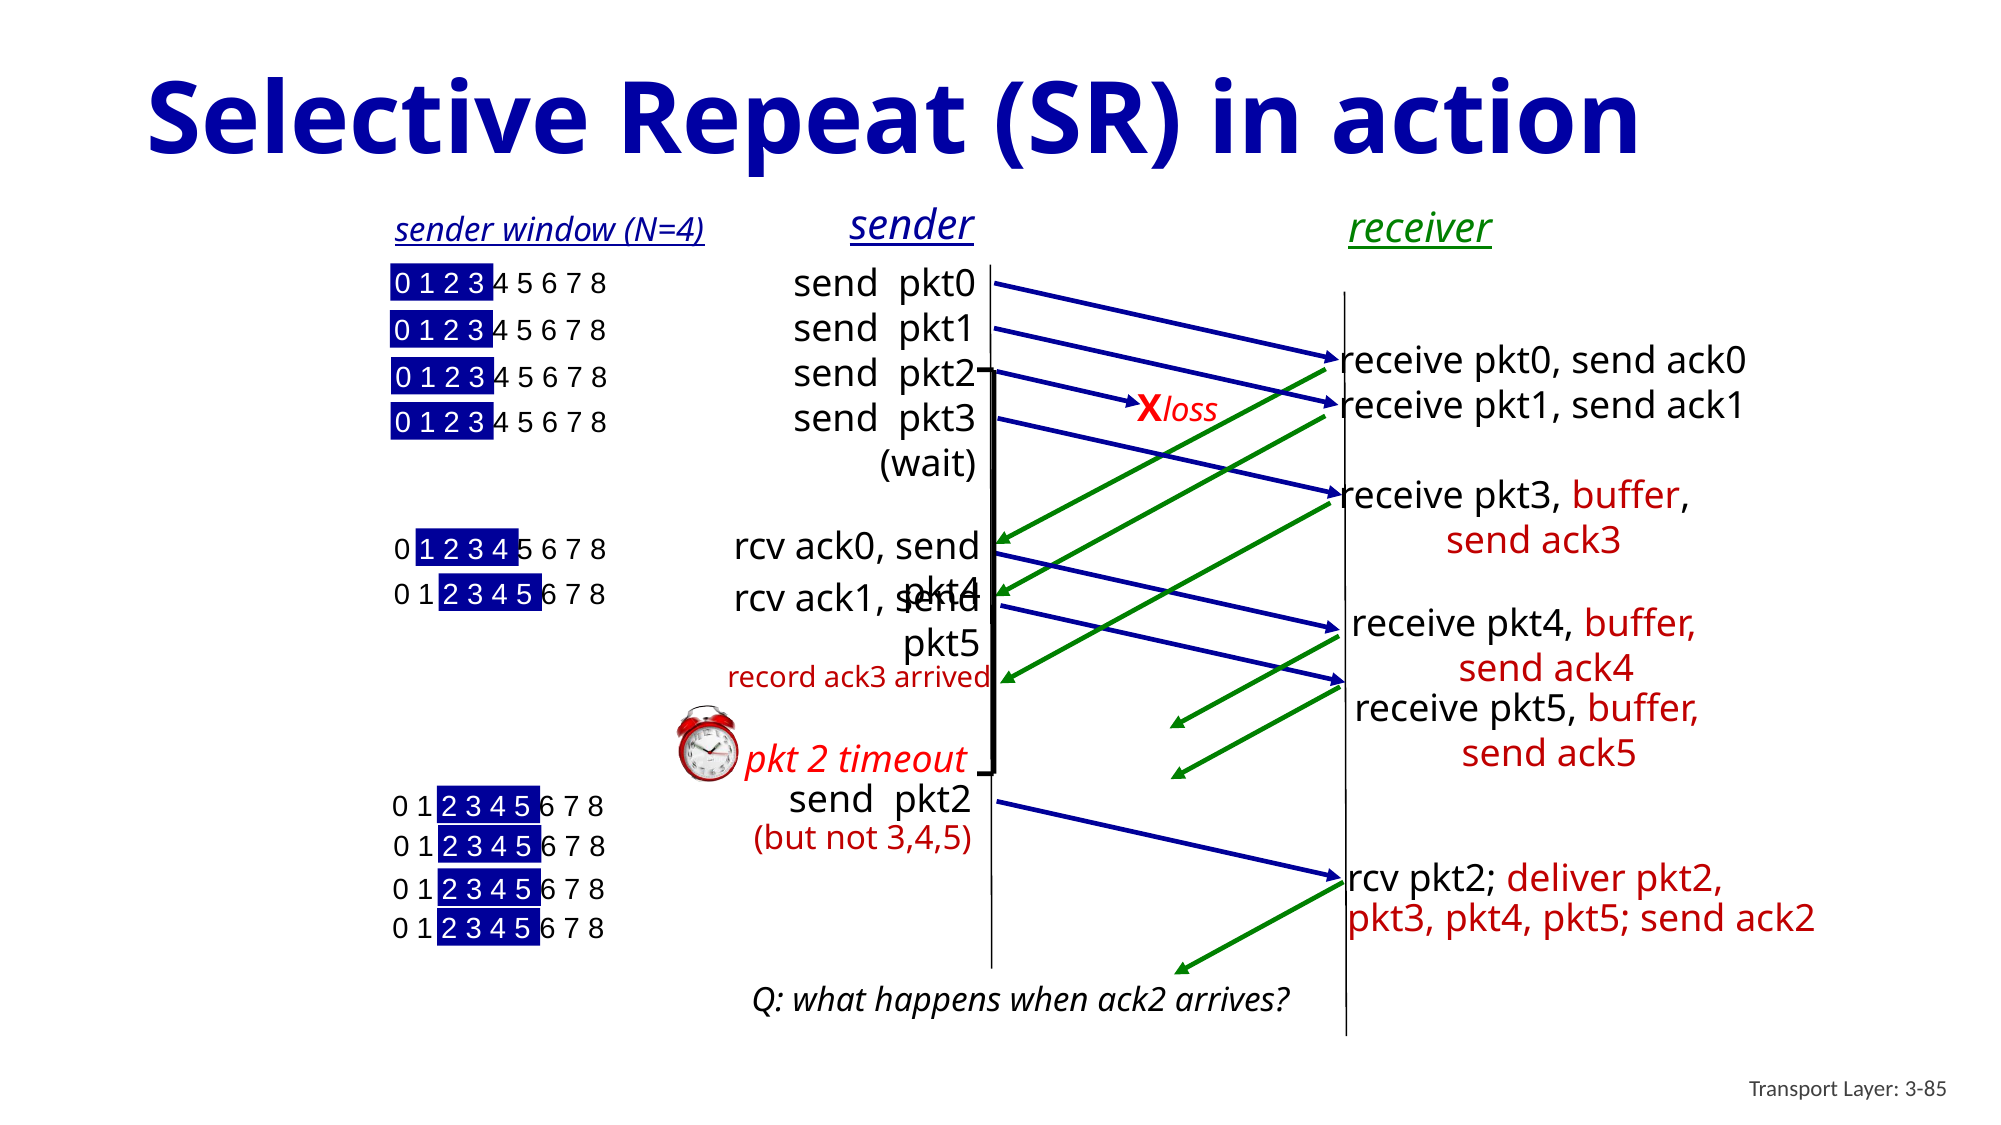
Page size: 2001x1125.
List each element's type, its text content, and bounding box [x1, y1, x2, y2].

text_box [1169, 591, 1336, 634]
title Selective Repeat (SR) in action [131, 47, 1952, 195]
text_box [996, 801, 1332, 882]
text_box [997, 495, 1088, 544]
text_box send pkt2 (but not 3,4,5) [738, 787, 987, 865]
text_box [1176, 888, 1332, 971]
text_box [993, 282, 1343, 495]
text_box receiver [1333, 193, 1507, 259]
text_box rcv pkt2; deliver pkt2, pkt3, pkt4, pkt5; send ack2 [1332, 851, 1831, 947]
slide_number Transport Layer: 3-85 [1512, 1056, 1963, 1117]
text_box receive pkt5, buffer, send ack5 [1339, 676, 1725, 782]
text_box record ack3 arrived [994, 650, 1007, 701]
text_box [997, 566, 1051, 597]
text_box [380, 257, 630, 447]
text_box sender [834, 190, 989, 256]
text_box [1169, 635, 1340, 780]
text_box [669, 369, 994, 514]
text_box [380, 514, 996, 566]
text_box receive pkt4, buffer, send ack4 [1336, 591, 1722, 676]
text_box Q: what happens when ack2 arrives? [736, 971, 1305, 1026]
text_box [378, 779, 628, 953]
text_box send pkt0 send pkt1 send pkt2 send pkt3 (wait) [778, 251, 992, 369]
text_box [669, 627, 994, 787]
text_box [1007, 506, 1324, 684]
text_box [379, 566, 996, 627]
text_box receive pkt0, send ack0 receive pkt1, send ack1 receive pkt3, buffer, send ack3 [1324, 328, 1763, 569]
text_box sender window (N=4) [379, 200, 720, 256]
